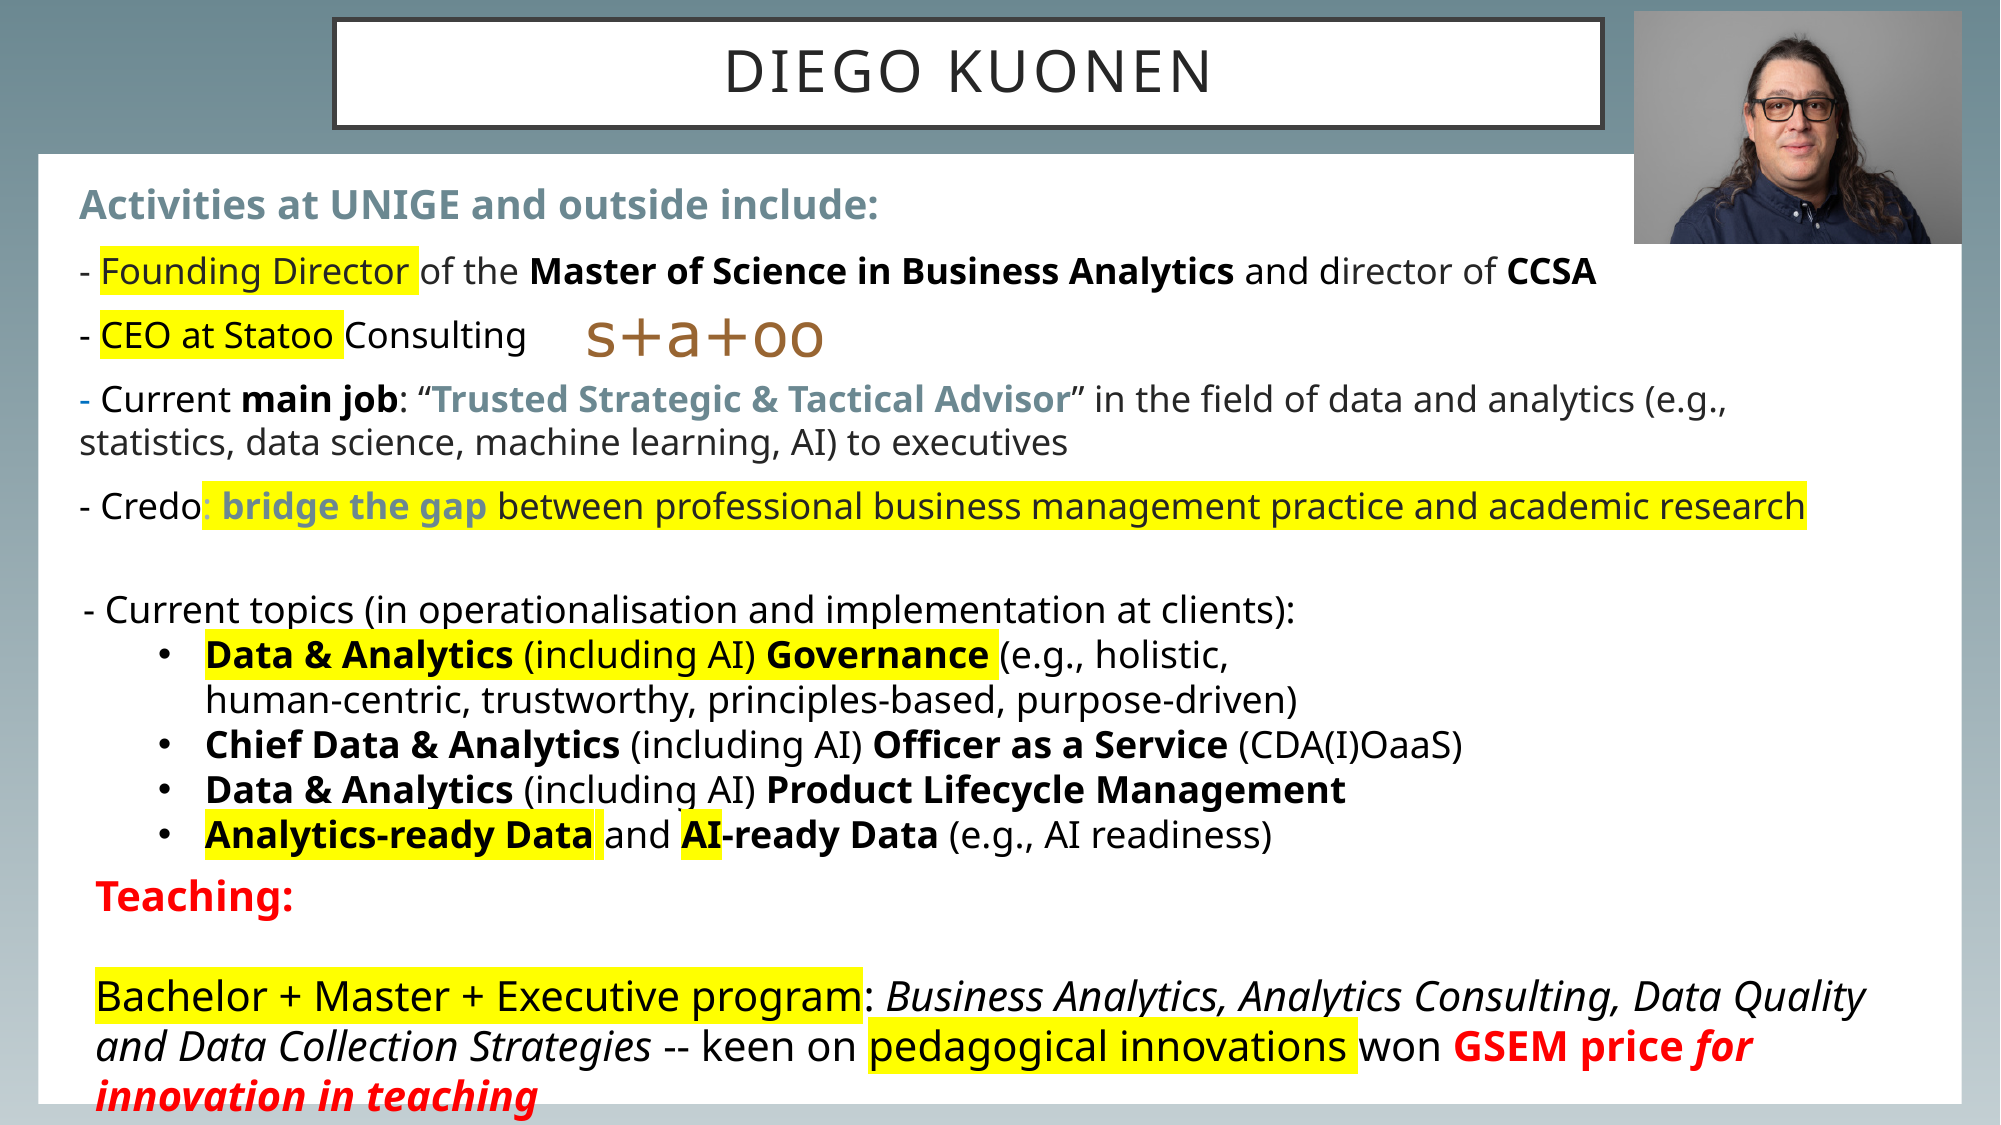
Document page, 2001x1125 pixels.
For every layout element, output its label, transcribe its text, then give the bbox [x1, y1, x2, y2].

picture [1634, 11, 1962, 244]
text_box Diego Kuonen [334, 19, 1603, 128]
text_box - Current topics (in operationalisation and implementation at clients): Data & Analytics (including AI) Governance (e.g., holistic, human-centric, trustworthy, principles-based, purpose-driven) Chief Data & Analytics (including AI) Officer as a Service (CDA(I)OaaS) Data & Analytics (including AI) Product Lifecycle Management Analytics-ready Data and AI-ready Data (e.g., AI readiness) [68, 578, 1941, 864]
text_box [37, 153, 1963, 1105]
list Activities at UNIGE and outside include: - Founding Director of the Master of Science in Business Analytics and director of CCSA - CEO at Statoo Consulting - Current main job: “Trusted Strategic & Tactical Advisor” in the field of data and analytics (e.g., statistics, data science, machine learning, AI) to executives - Credo: bridge the gap between professional business management practice and academic research [64, 172, 1883, 573]
text_box Teaching: Bachelor + Master + Executive program: Business Analytics, Analytics Consulting, Data Quality and Data Collection Strategies -- keen on pedagogical innovations won GSEM price for innovation in teaching [80, 862, 1899, 1125]
picture [582, 311, 829, 366]
